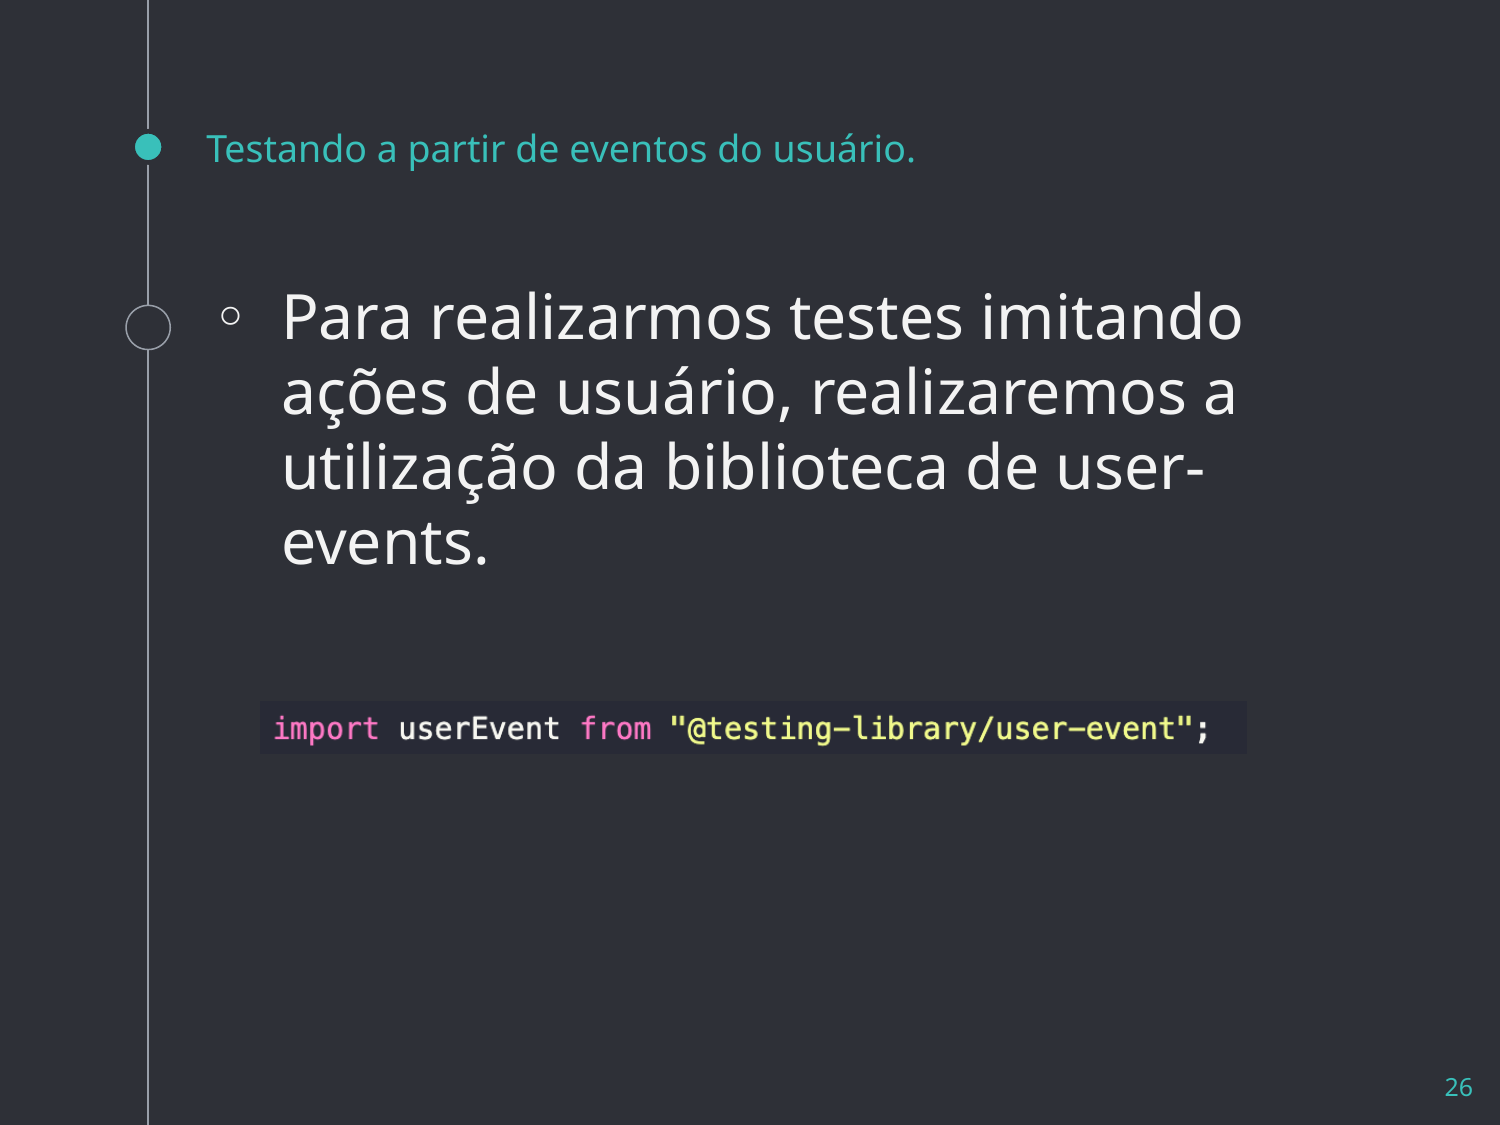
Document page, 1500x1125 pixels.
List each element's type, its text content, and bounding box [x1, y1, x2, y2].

list Para realizarmos testes imitando ações de usuário, realizaremos a utilização da biblioteca de user-events. [191, 262, 1317, 1078]
slide_number 26 [1398, 1056, 1489, 1125]
title Testando a partir de eventos do usuário. [191, 109, 1317, 185]
picture [260, 701, 1247, 755]
